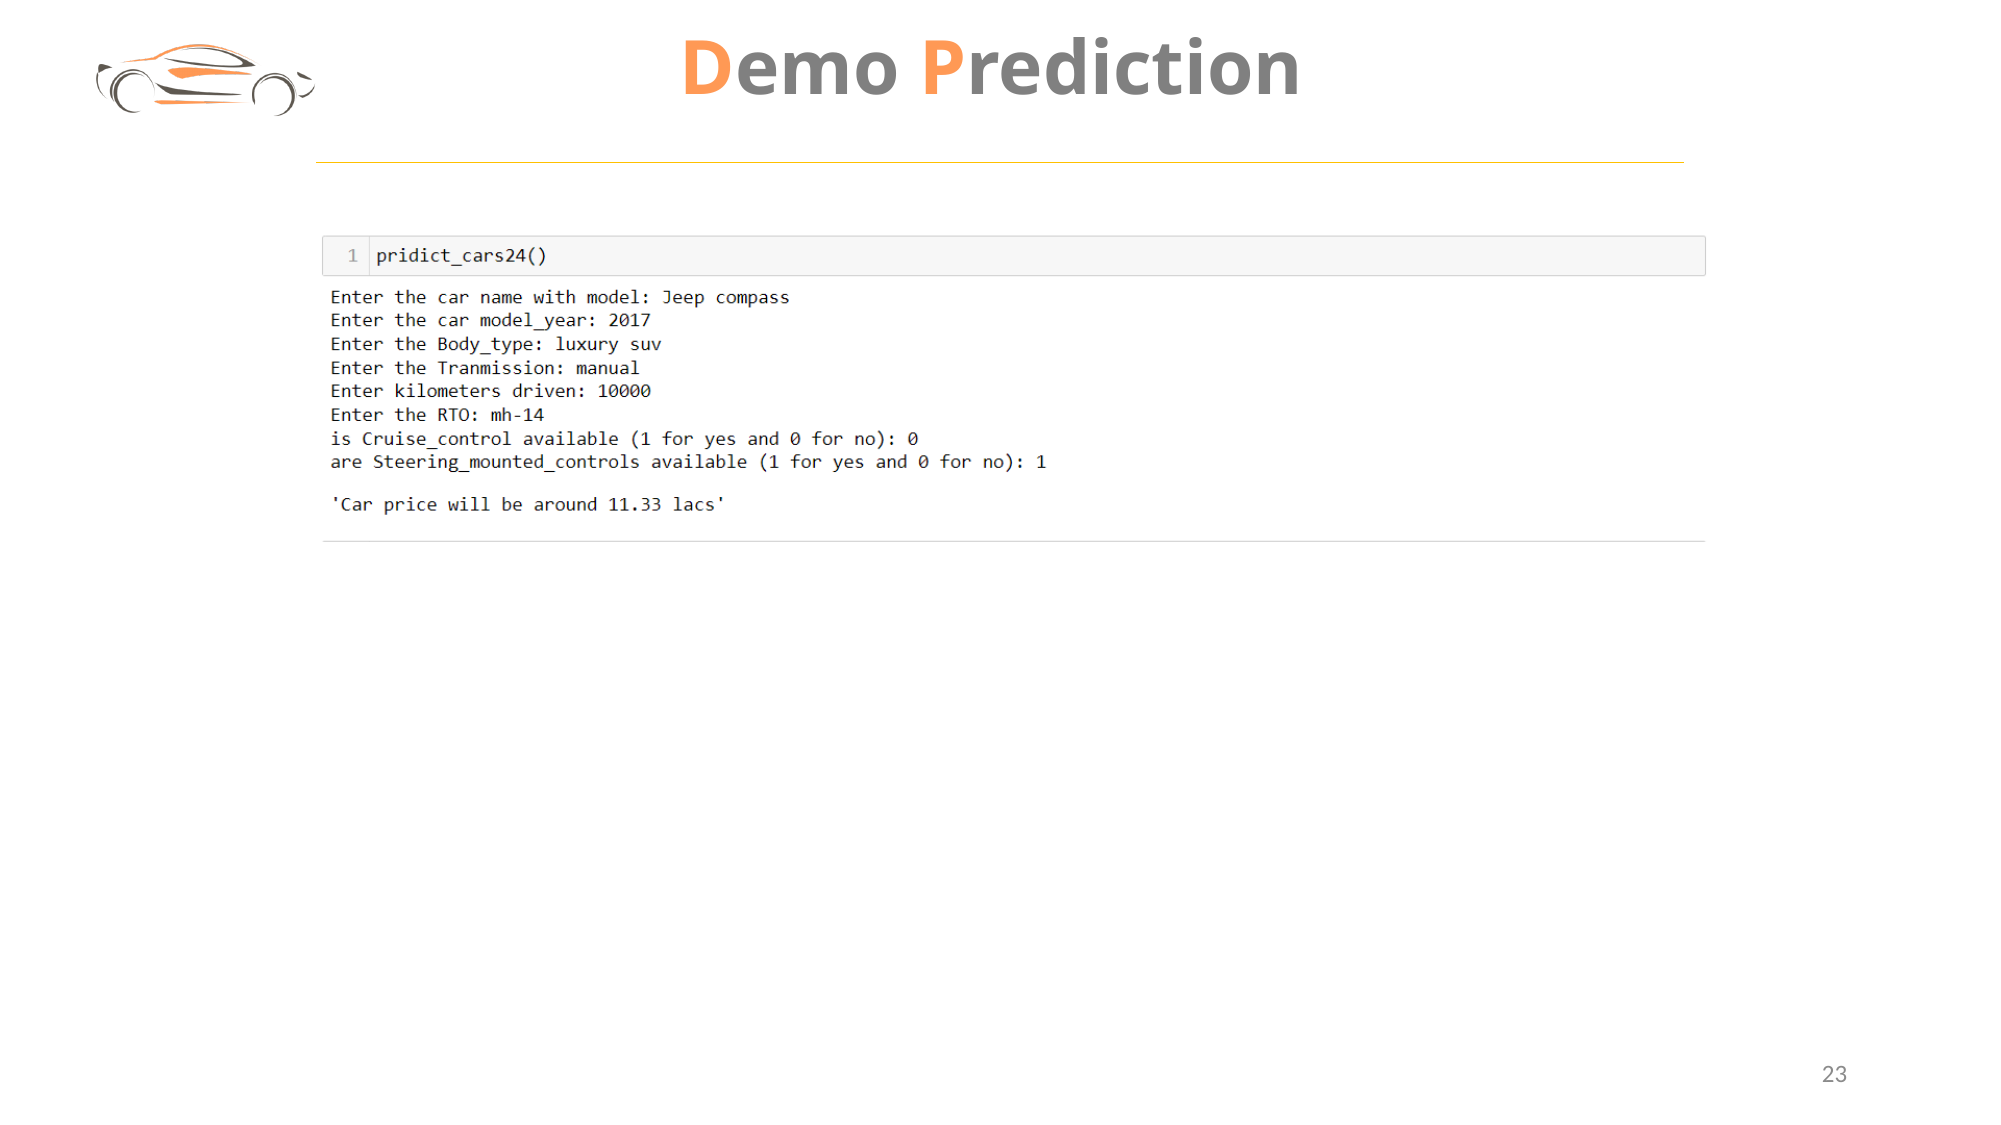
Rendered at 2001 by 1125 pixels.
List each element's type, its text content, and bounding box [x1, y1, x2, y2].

slide_number 23 [1412, 1042, 1863, 1103]
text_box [45, 0, 1855, 233]
picture [316, 226, 1723, 542]
